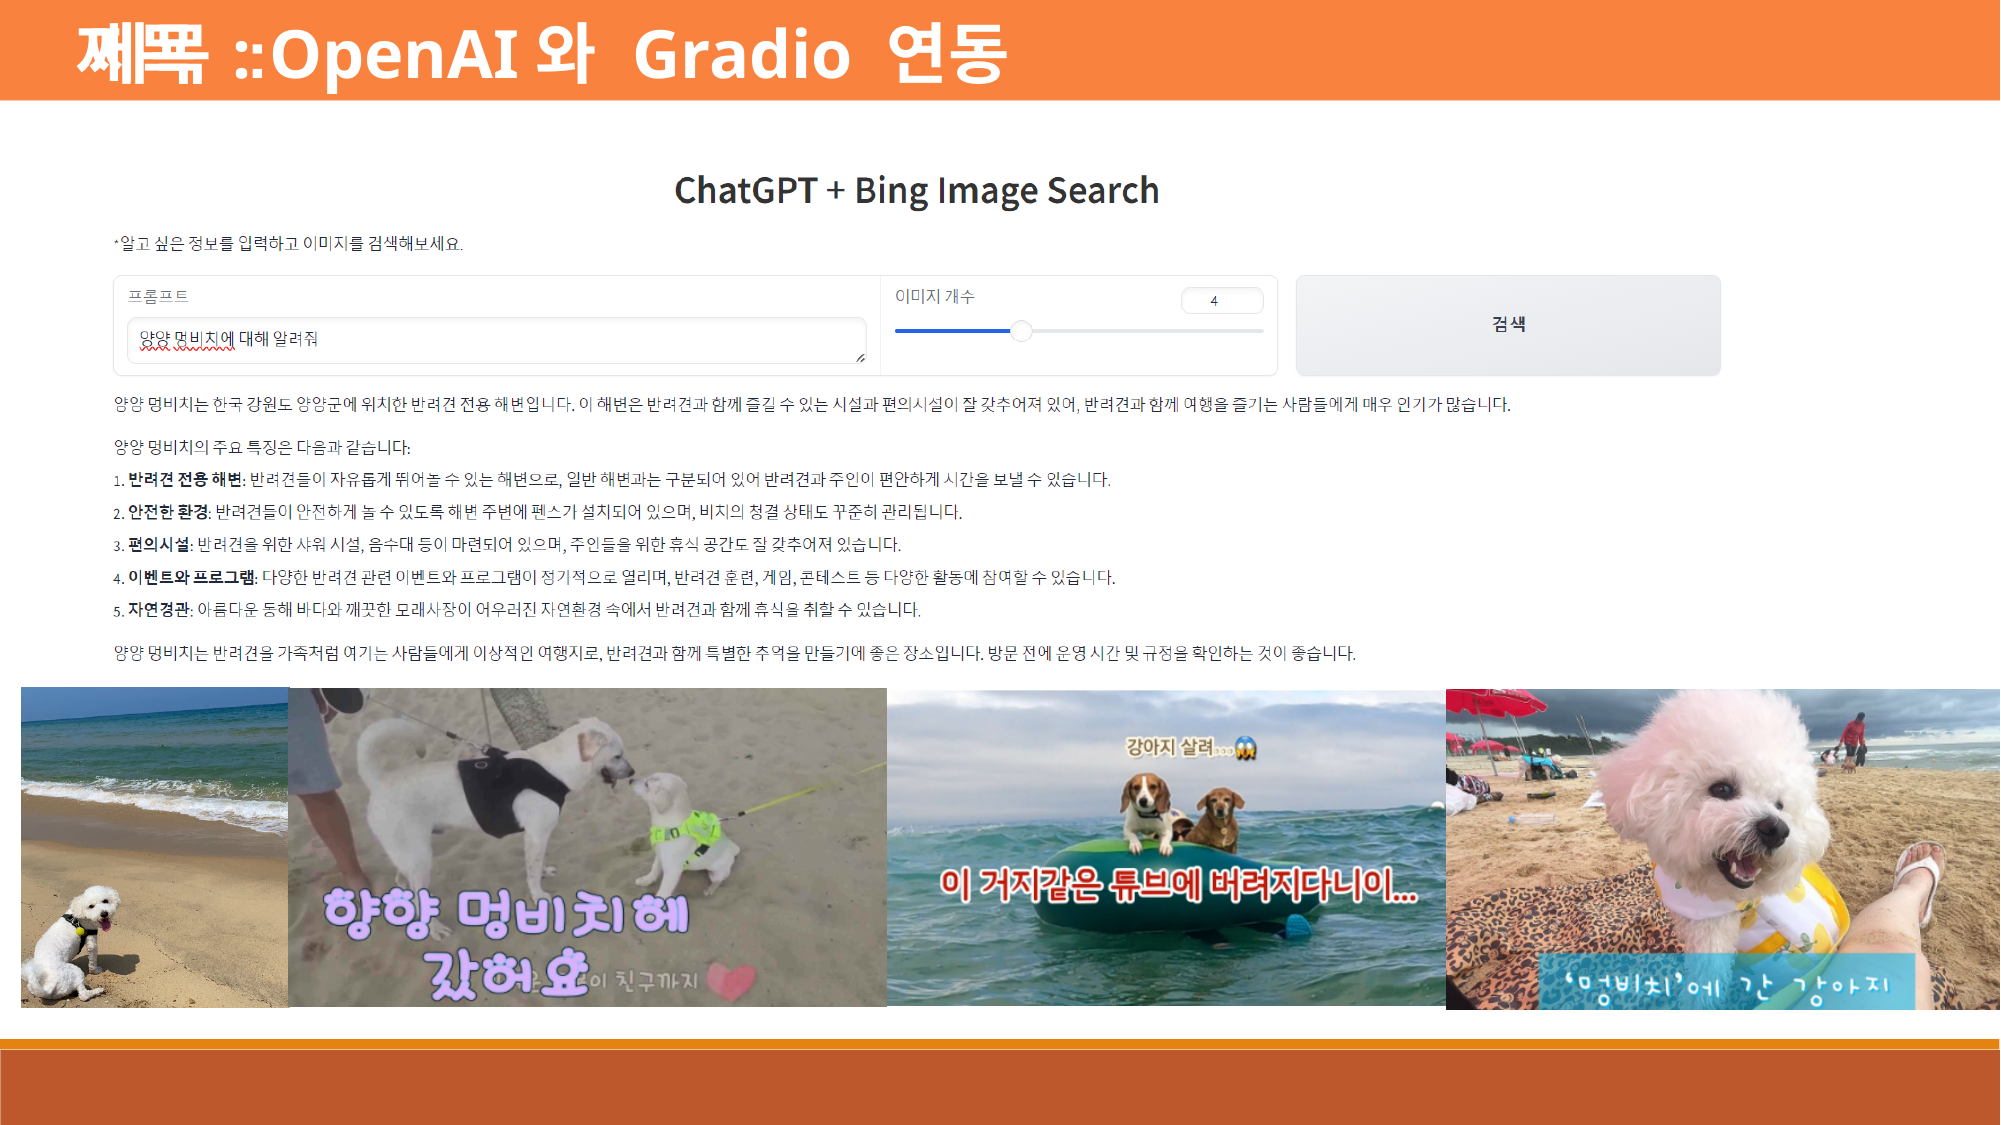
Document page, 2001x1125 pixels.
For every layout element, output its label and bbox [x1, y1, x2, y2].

picture [21, 686, 2000, 1010]
text_box [0, 0, 2000, 101]
picture [102, 152, 1727, 670]
